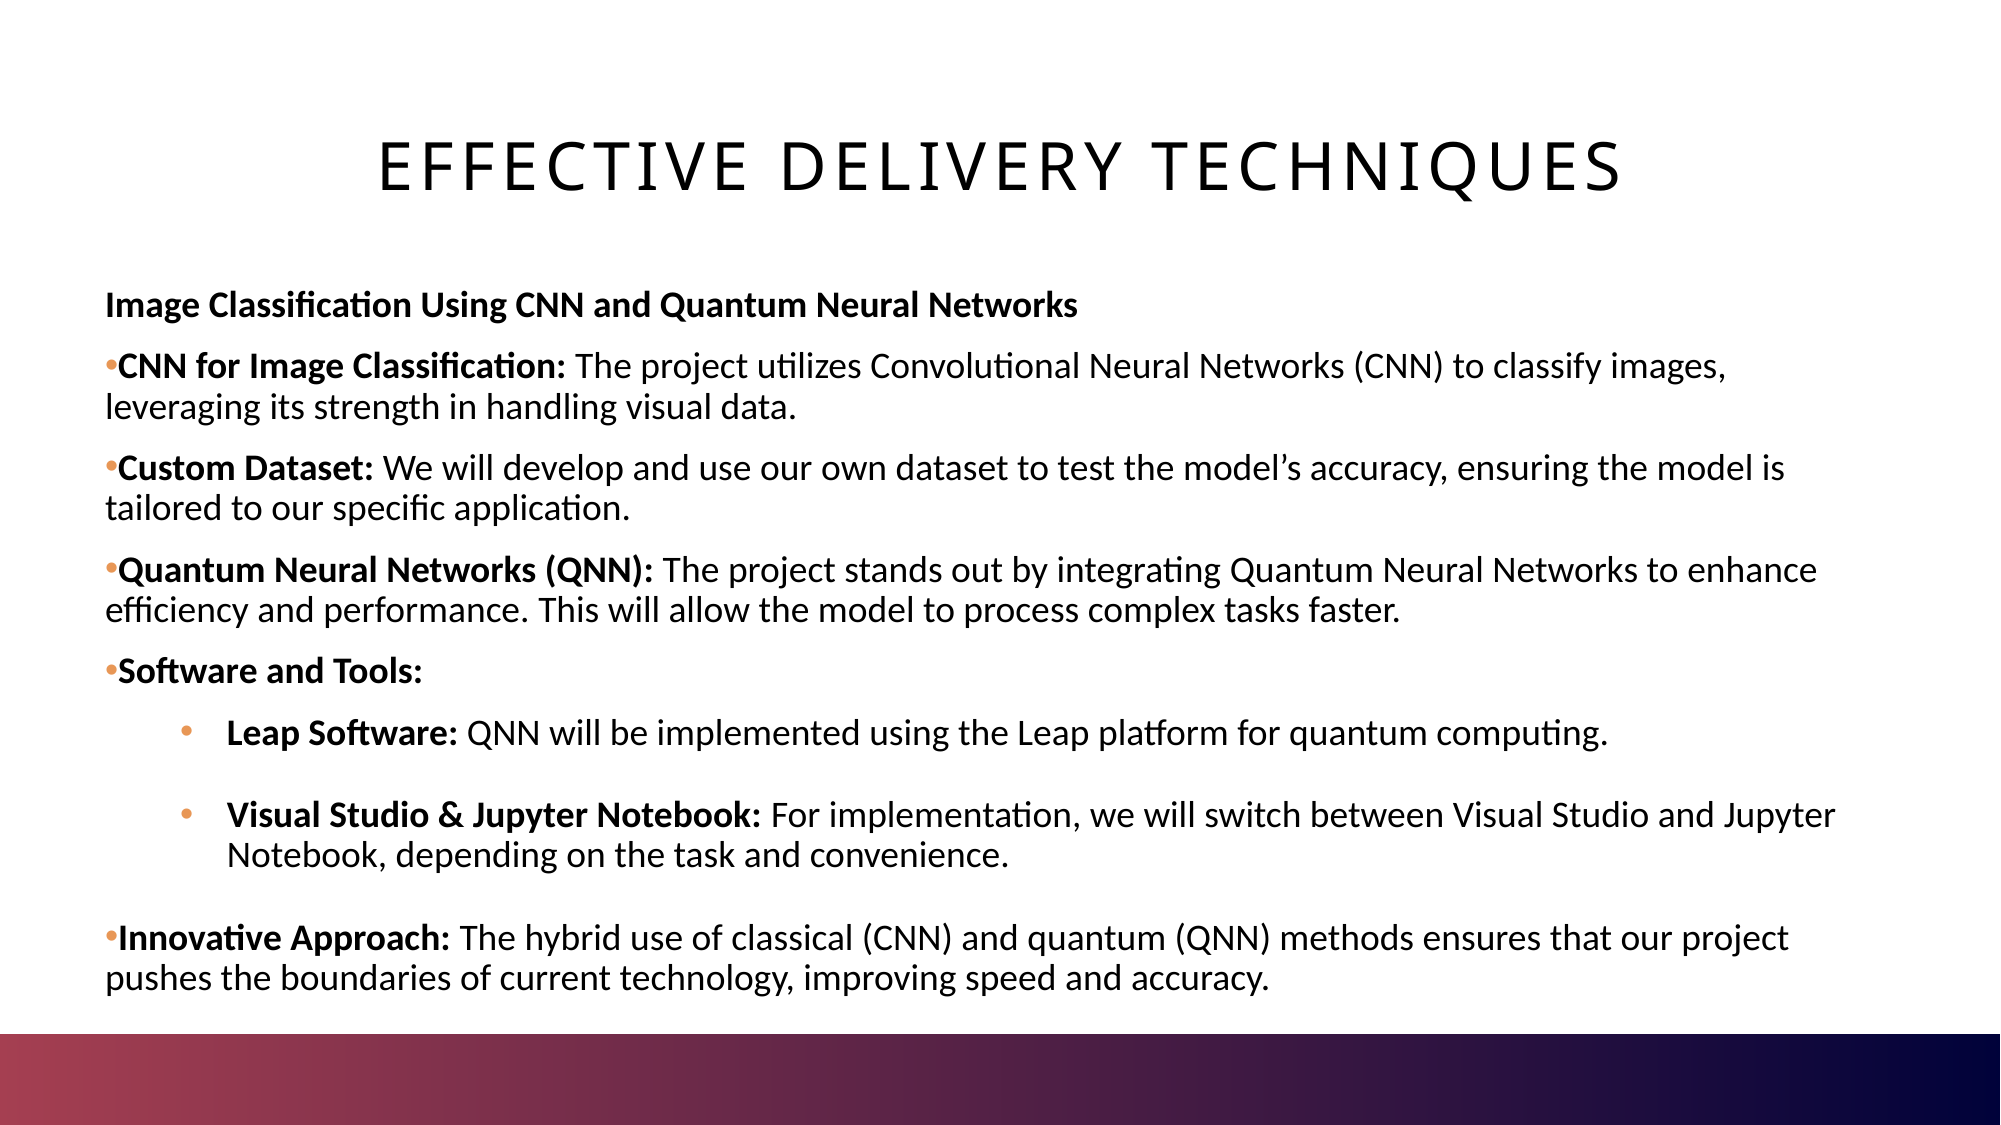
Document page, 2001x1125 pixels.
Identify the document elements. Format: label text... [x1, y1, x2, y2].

text_box [0, 1033, 2000, 1125]
title Effective delivery techniques [137, 60, 1863, 277]
list Image Classification Using CNN and Quantum Neural Networks CNN for Image Classification: The project utilizes Convolutional Neural Networks (CNN) to classify images, leveraging its strength in handling visual data. Custom Dataset: We will develop and use our own dataset to test the model’s accuracy, ensuring the model is tailored to our specific application. Quantum Neural Networks (QNN): The project stands out by integrating Quantum Neural Networks to enhance efficiency and performance. This will allow the model to process complex tasks faster. Software and Tools: Leap Software: QNN will be implemented using the Leap platform for quantum computing. Visual Studio & Jupyter Notebook: For implementation, we will switch between Visual Studio and Jupyter Notebook, depending on the task and convenience. Innovative Approach: The hybrid use of classical (CNN) and quantum (QNN) methods ensures that our project pushes the boundaries of current technology, improving speed and accuracy. [90, 277, 1863, 1011]
